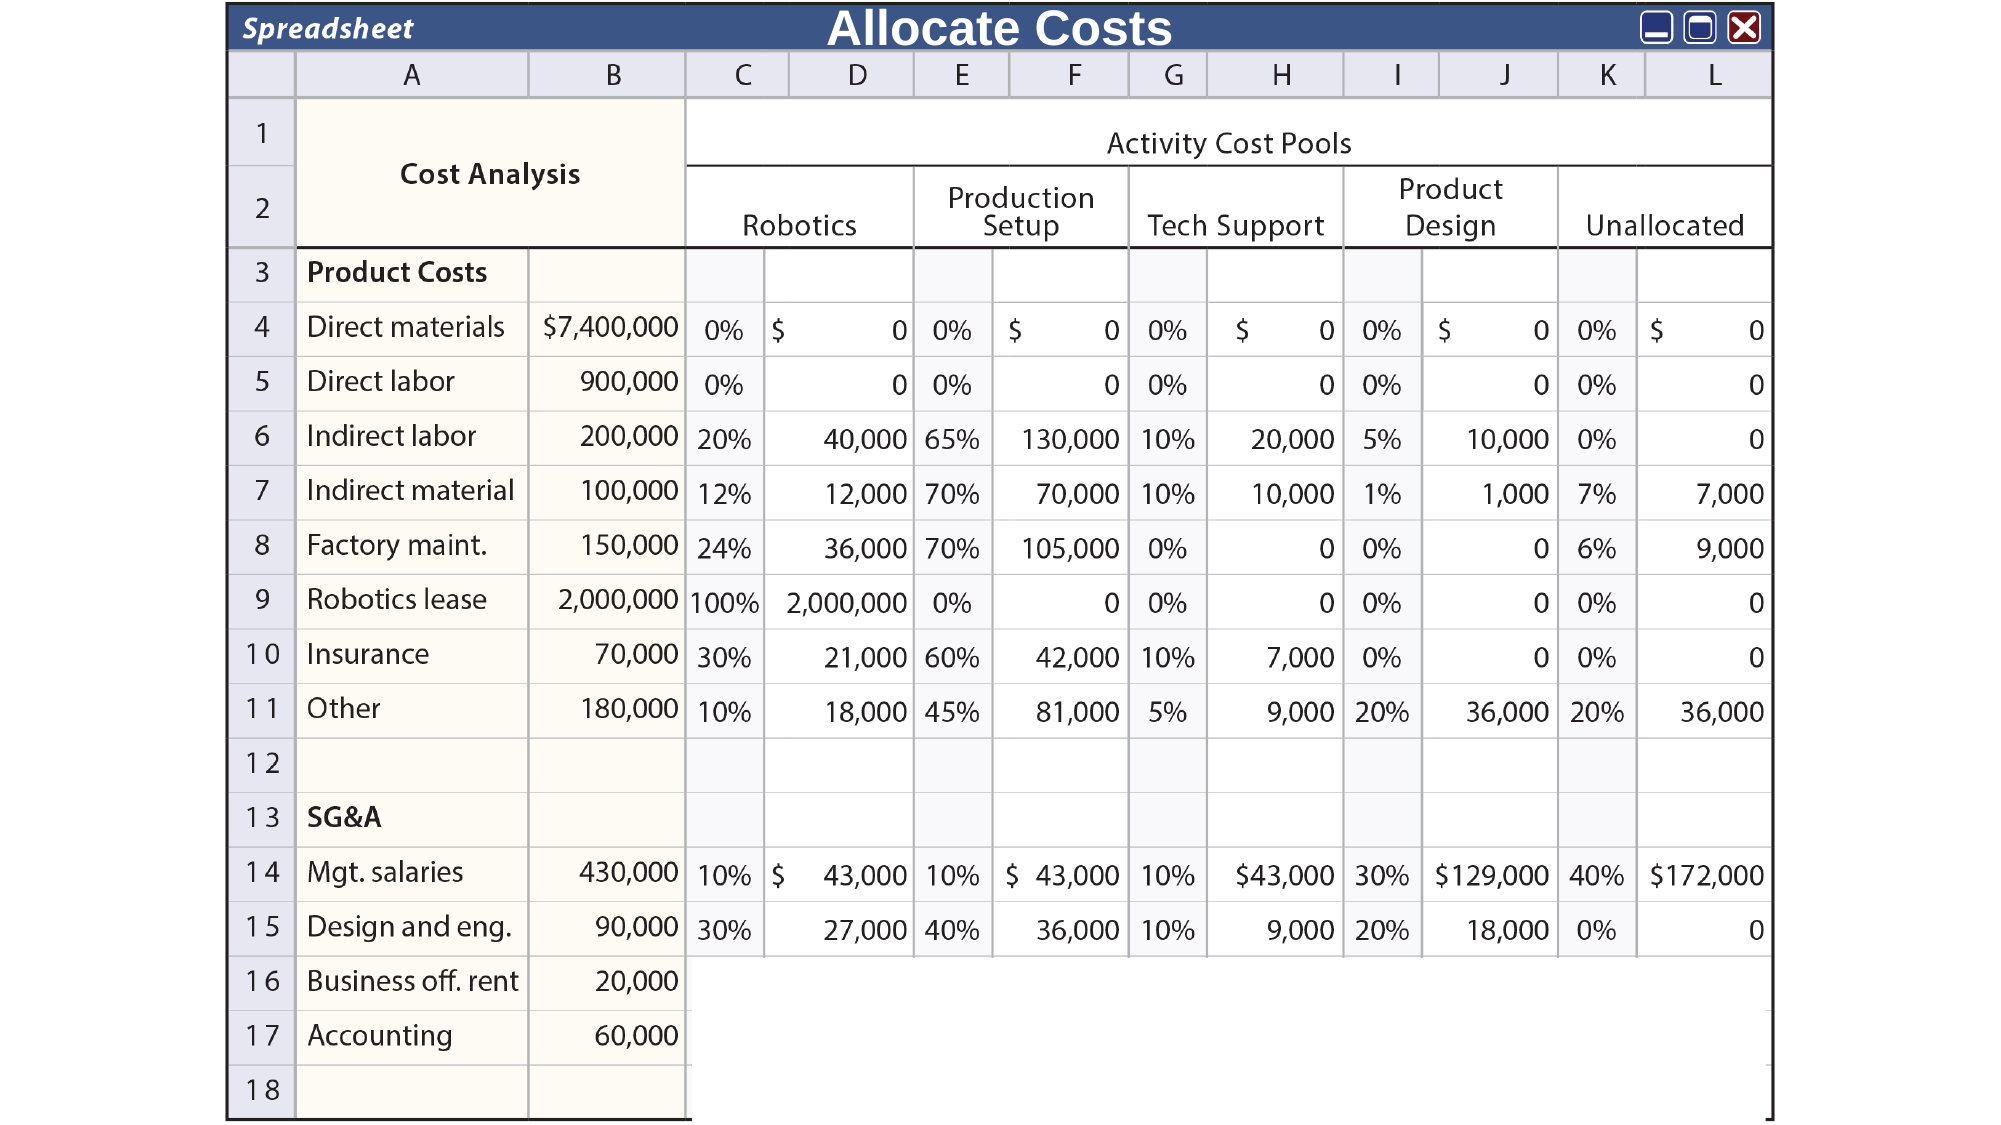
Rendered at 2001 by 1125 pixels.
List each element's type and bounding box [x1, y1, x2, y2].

picture [223, 0, 1777, 1125]
